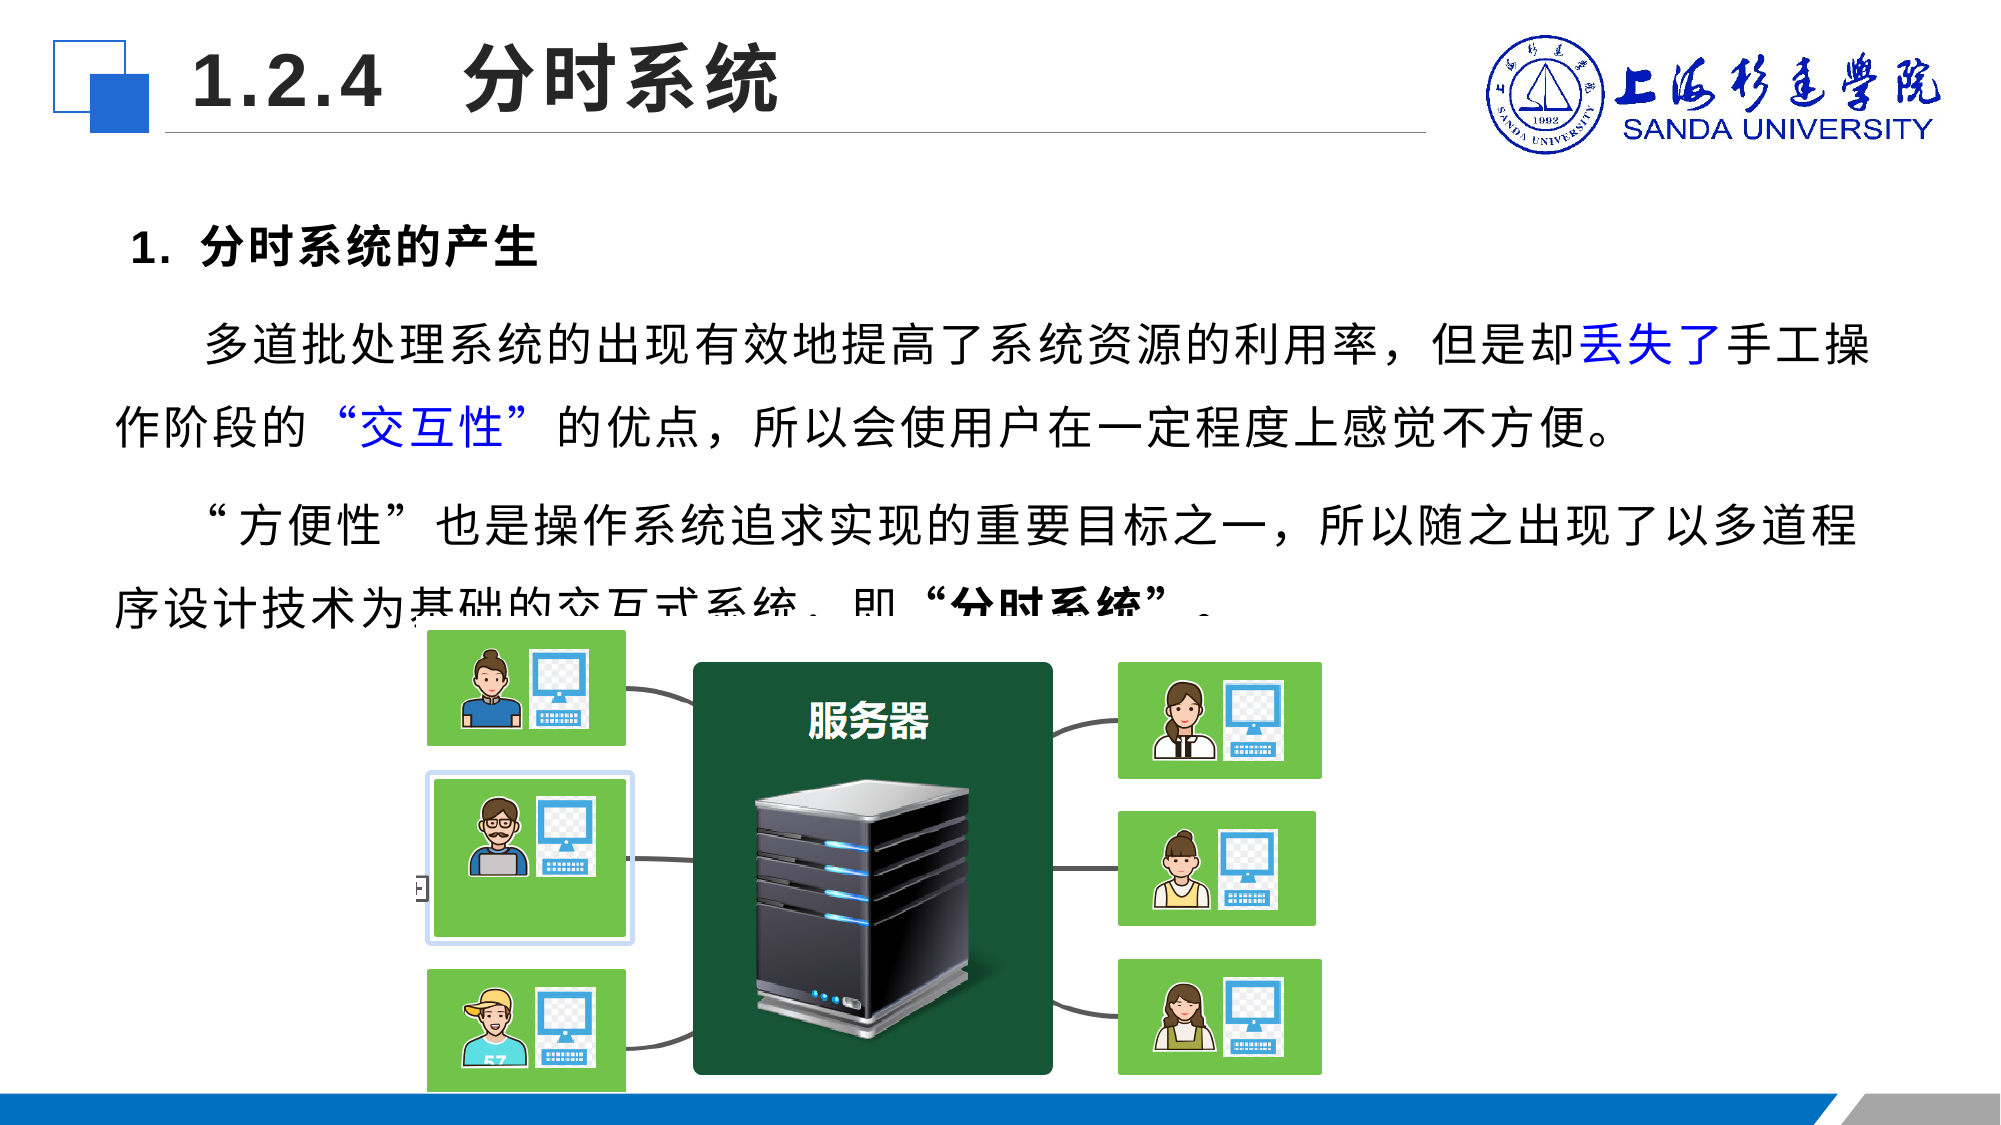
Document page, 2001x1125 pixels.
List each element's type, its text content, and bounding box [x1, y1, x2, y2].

title 1.2.4 分时系统 [176, 18, 1976, 135]
text_box 1. 分时系统的产生 多道批处理系统的出现有效地提高了系统资源的利用率，但是却丢失了手工操作阶段的“交互性”的优点，所以会使用户在一定程度上感觉不方便。 “方便性”也是操作系统追求实现的重要目标之一，所以随之出现了以多道程序设计技术为基础的交互式系统，即“分时系统”。 [99, 181, 1900, 652]
picture [1426, 0, 2000, 183]
picture [416, 616, 1343, 1092]
